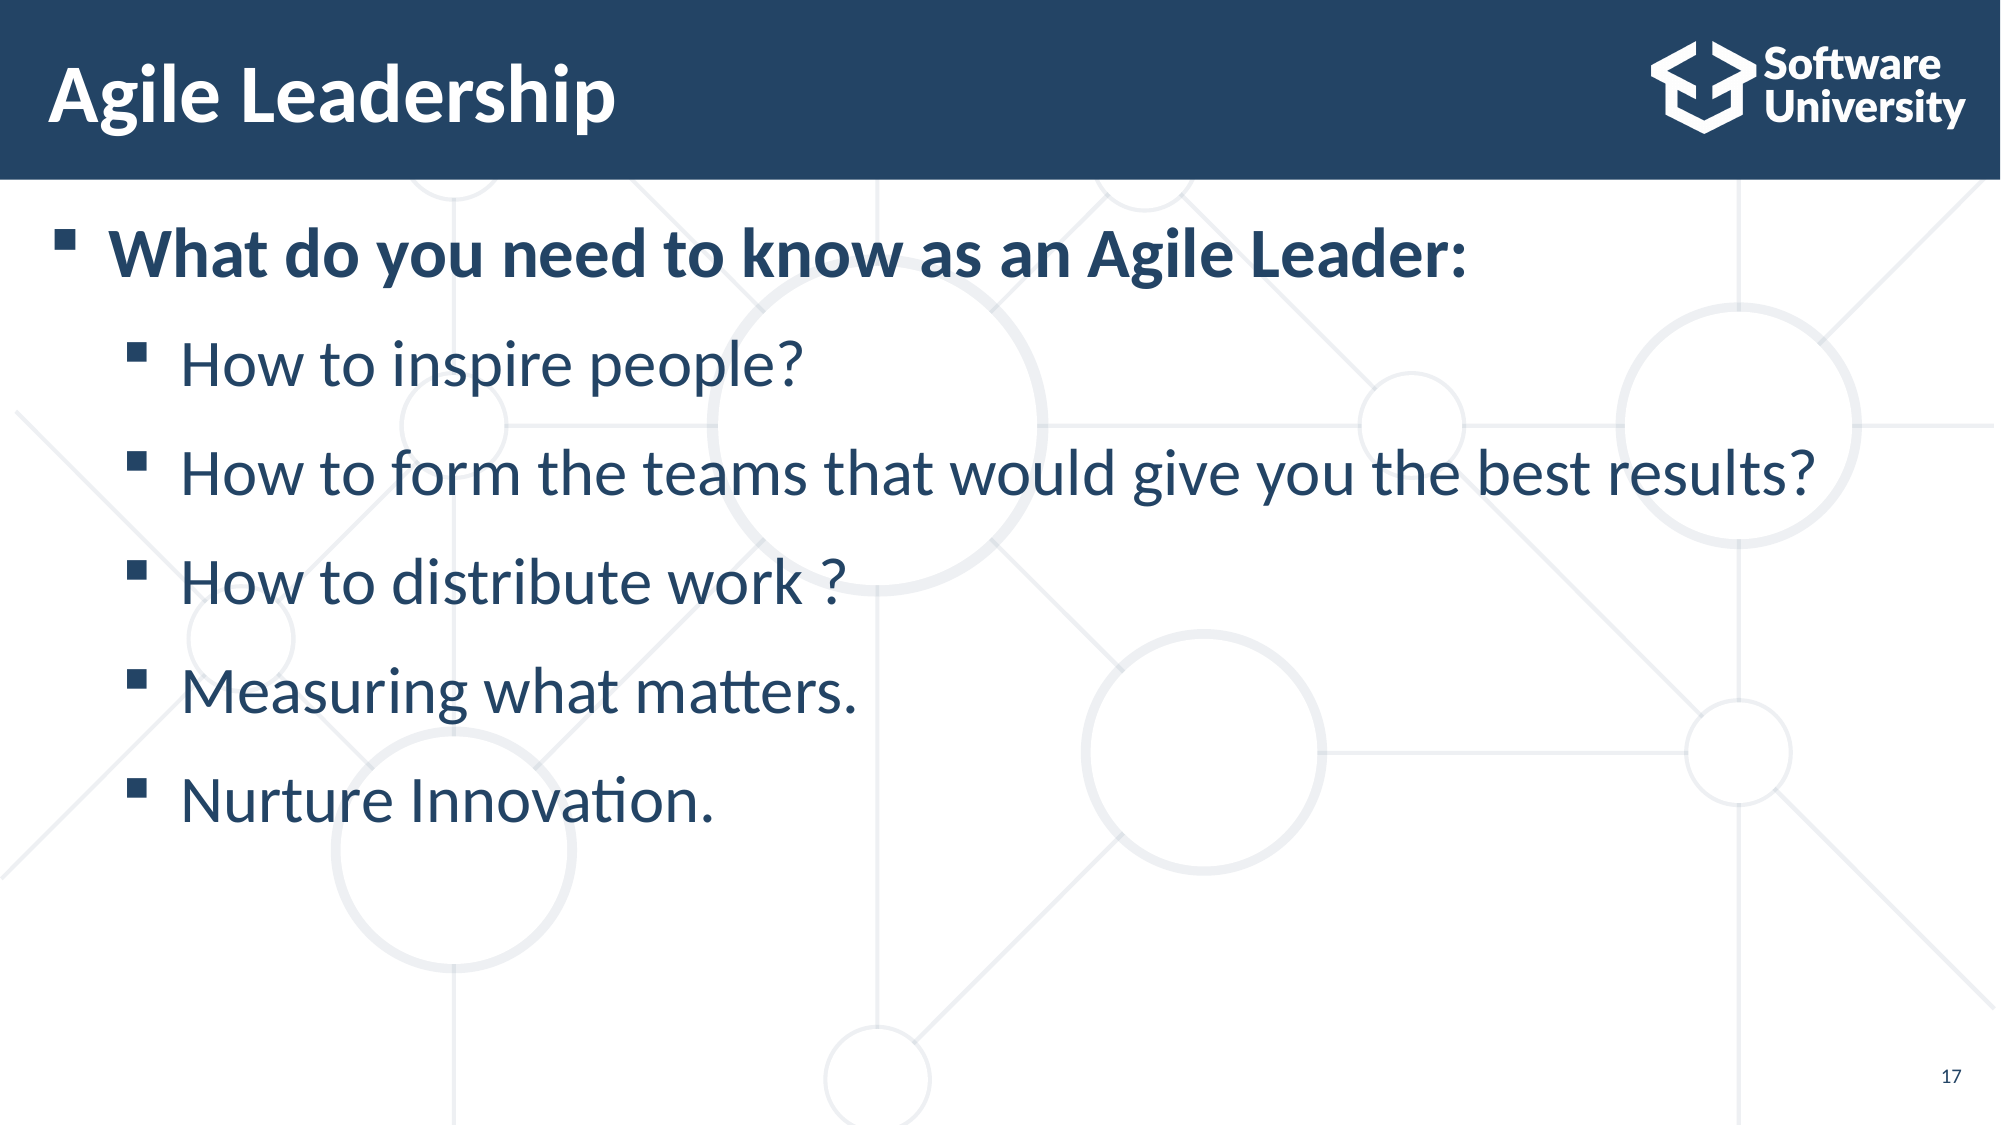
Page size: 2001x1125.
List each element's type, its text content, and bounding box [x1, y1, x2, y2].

picture [1651, 41, 1966, 134]
title Agile Leadership [31, 16, 1625, 162]
list What do you need to know as an Agile Leader: How to inspire people? How to form the teams that would give you the best results? How to distribute work ? Measuring what matters. Nurture Innovation. [31, 196, 1970, 1104]
slide_number 17 [1897, 1049, 1968, 1101]
